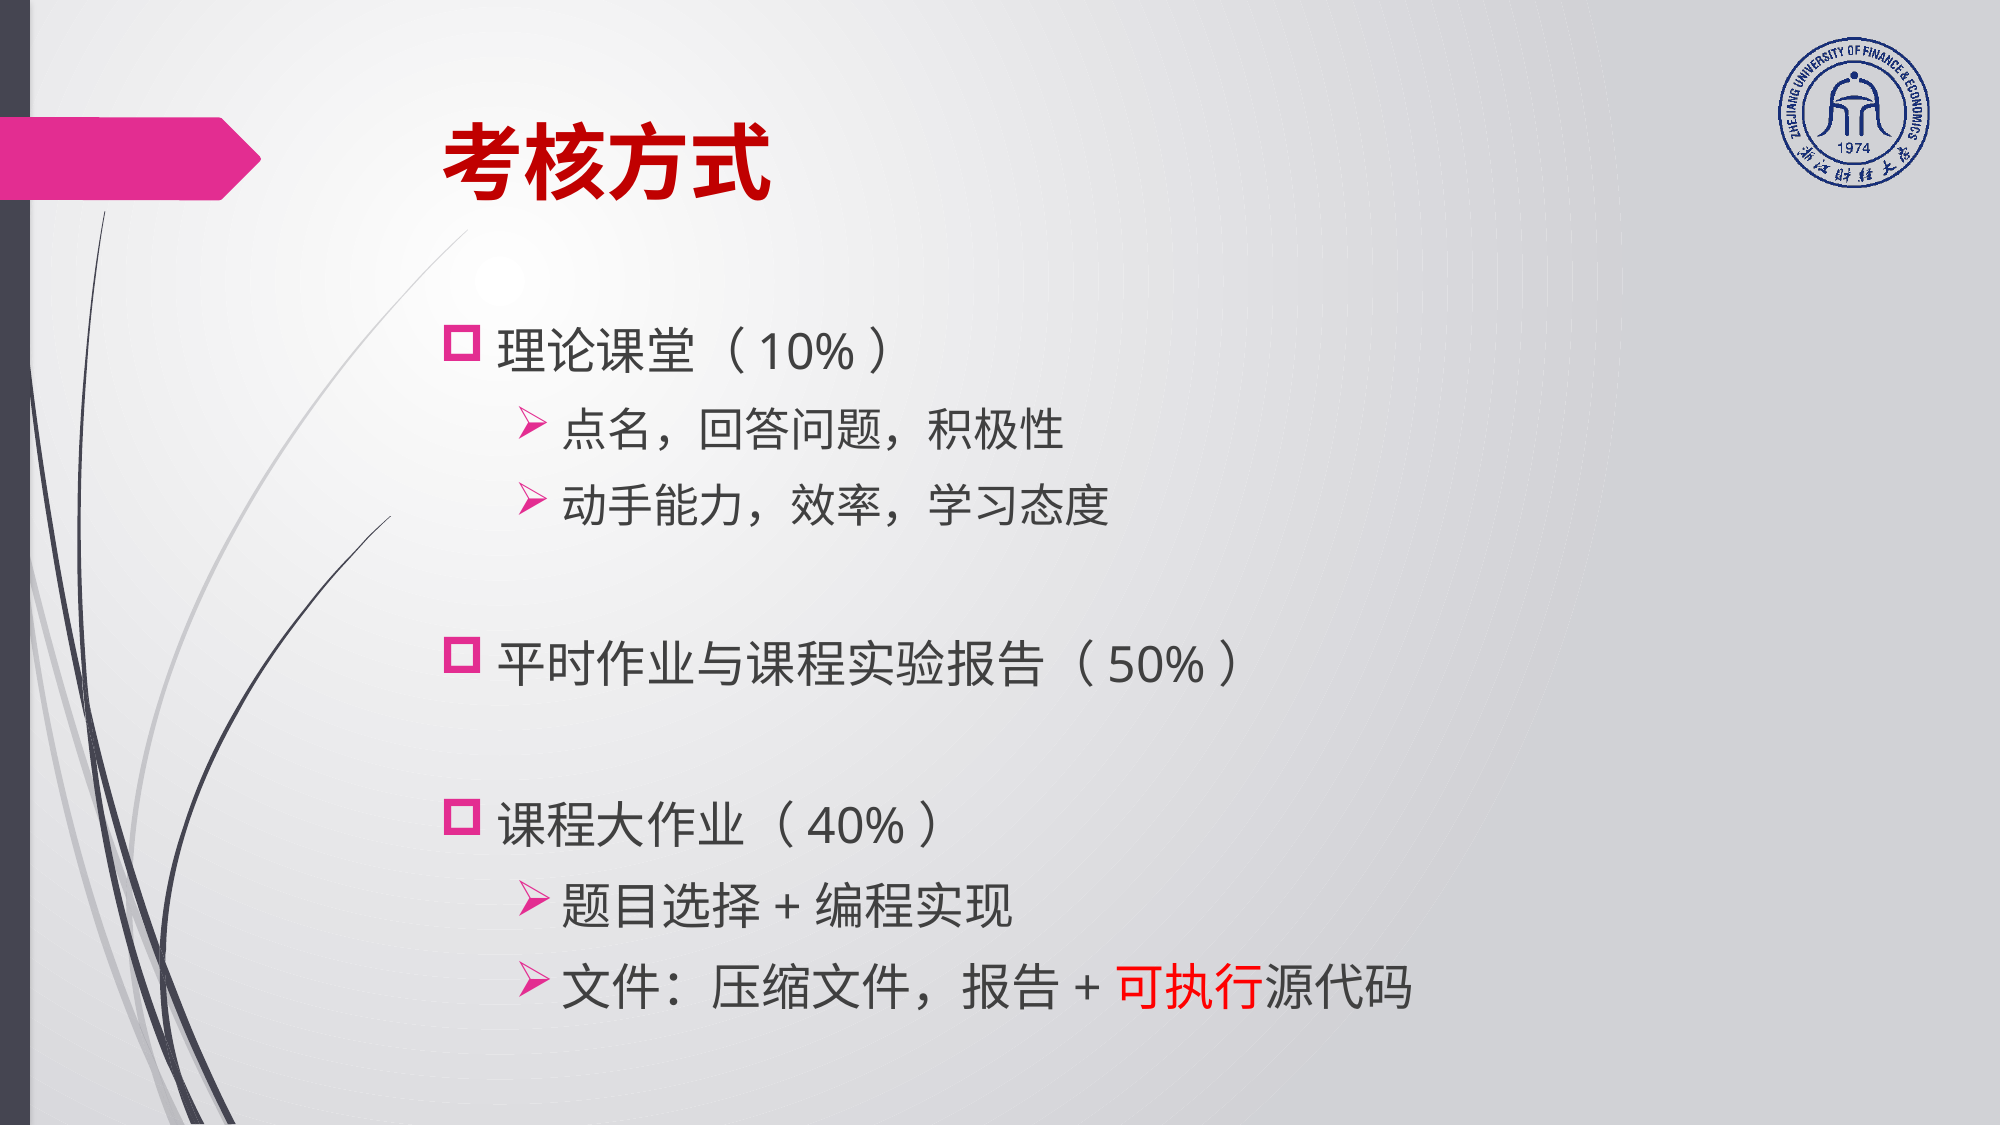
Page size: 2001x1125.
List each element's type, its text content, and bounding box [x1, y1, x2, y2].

title 考核方式 [425, 102, 1888, 312]
list 理论课堂（10%） 点名，回答问题，积极性 动手能力，效率，学习态度 平时作业与课程实验报告（50%） 课程大作业（40%） 题目选择+编程实现 文件：压缩文件，报告+可执行源代码 [424, 312, 1888, 1050]
picture [1778, 37, 1930, 188]
